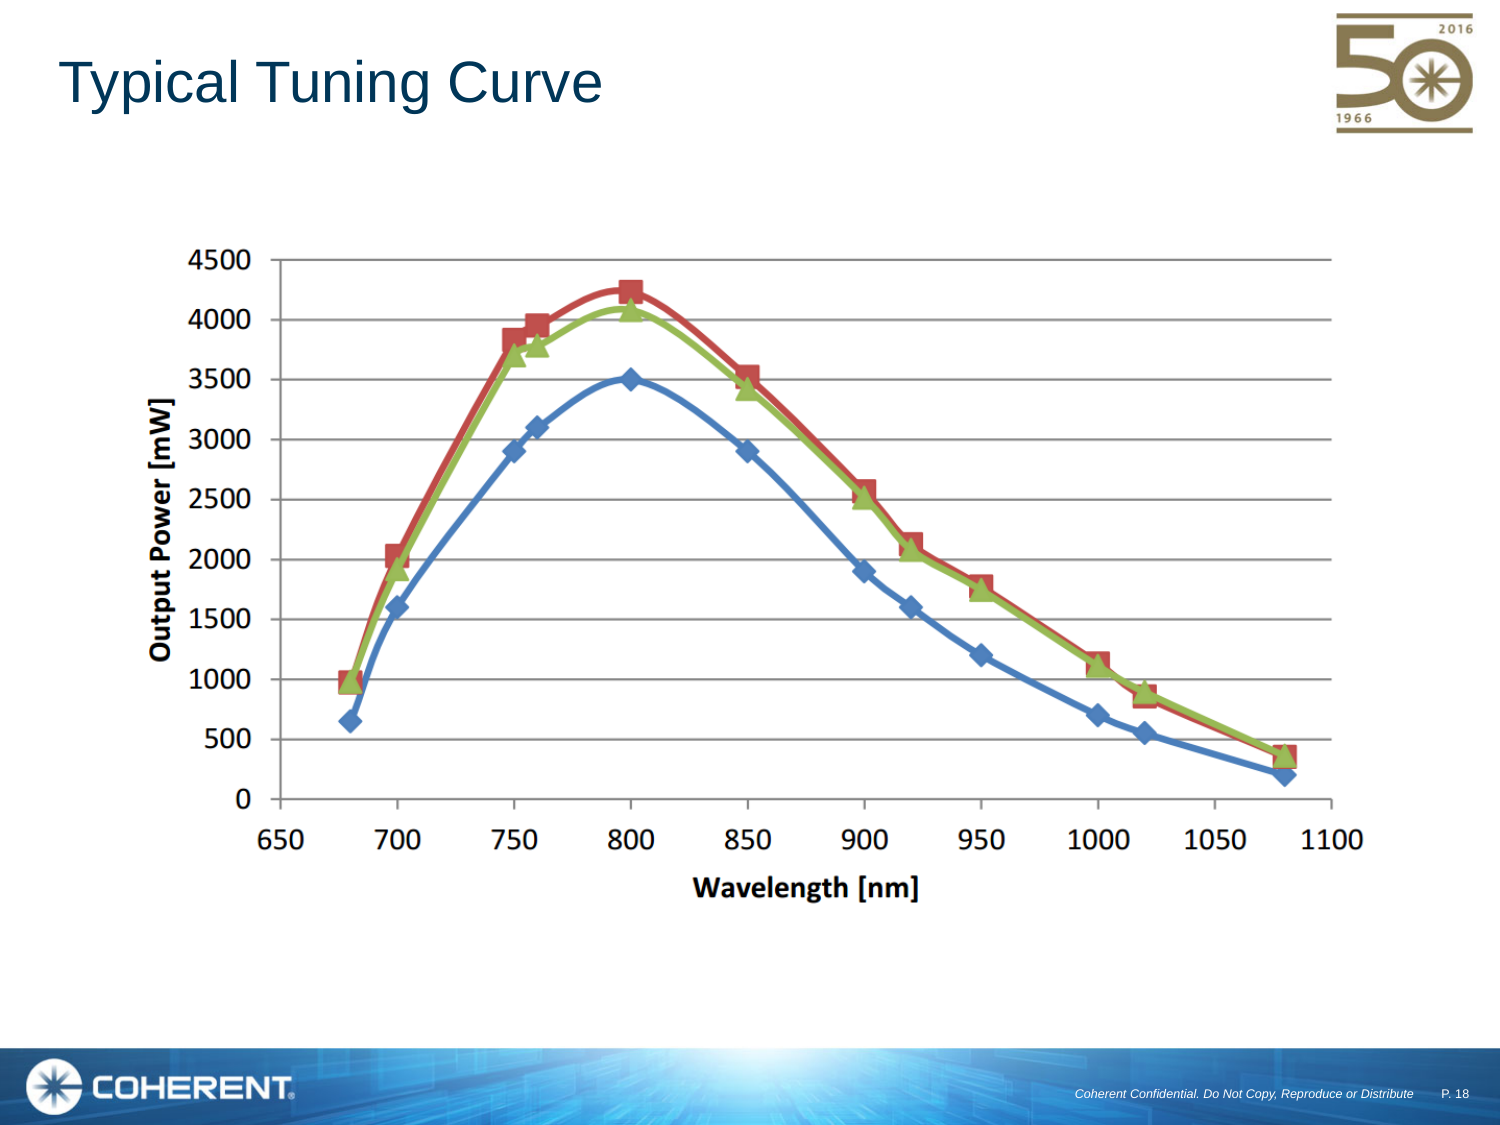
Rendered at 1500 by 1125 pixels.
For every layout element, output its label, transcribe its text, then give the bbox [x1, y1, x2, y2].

picture [0, 0, 1500, 1125]
title Typical Tuning Curve [43, 0, 1280, 173]
